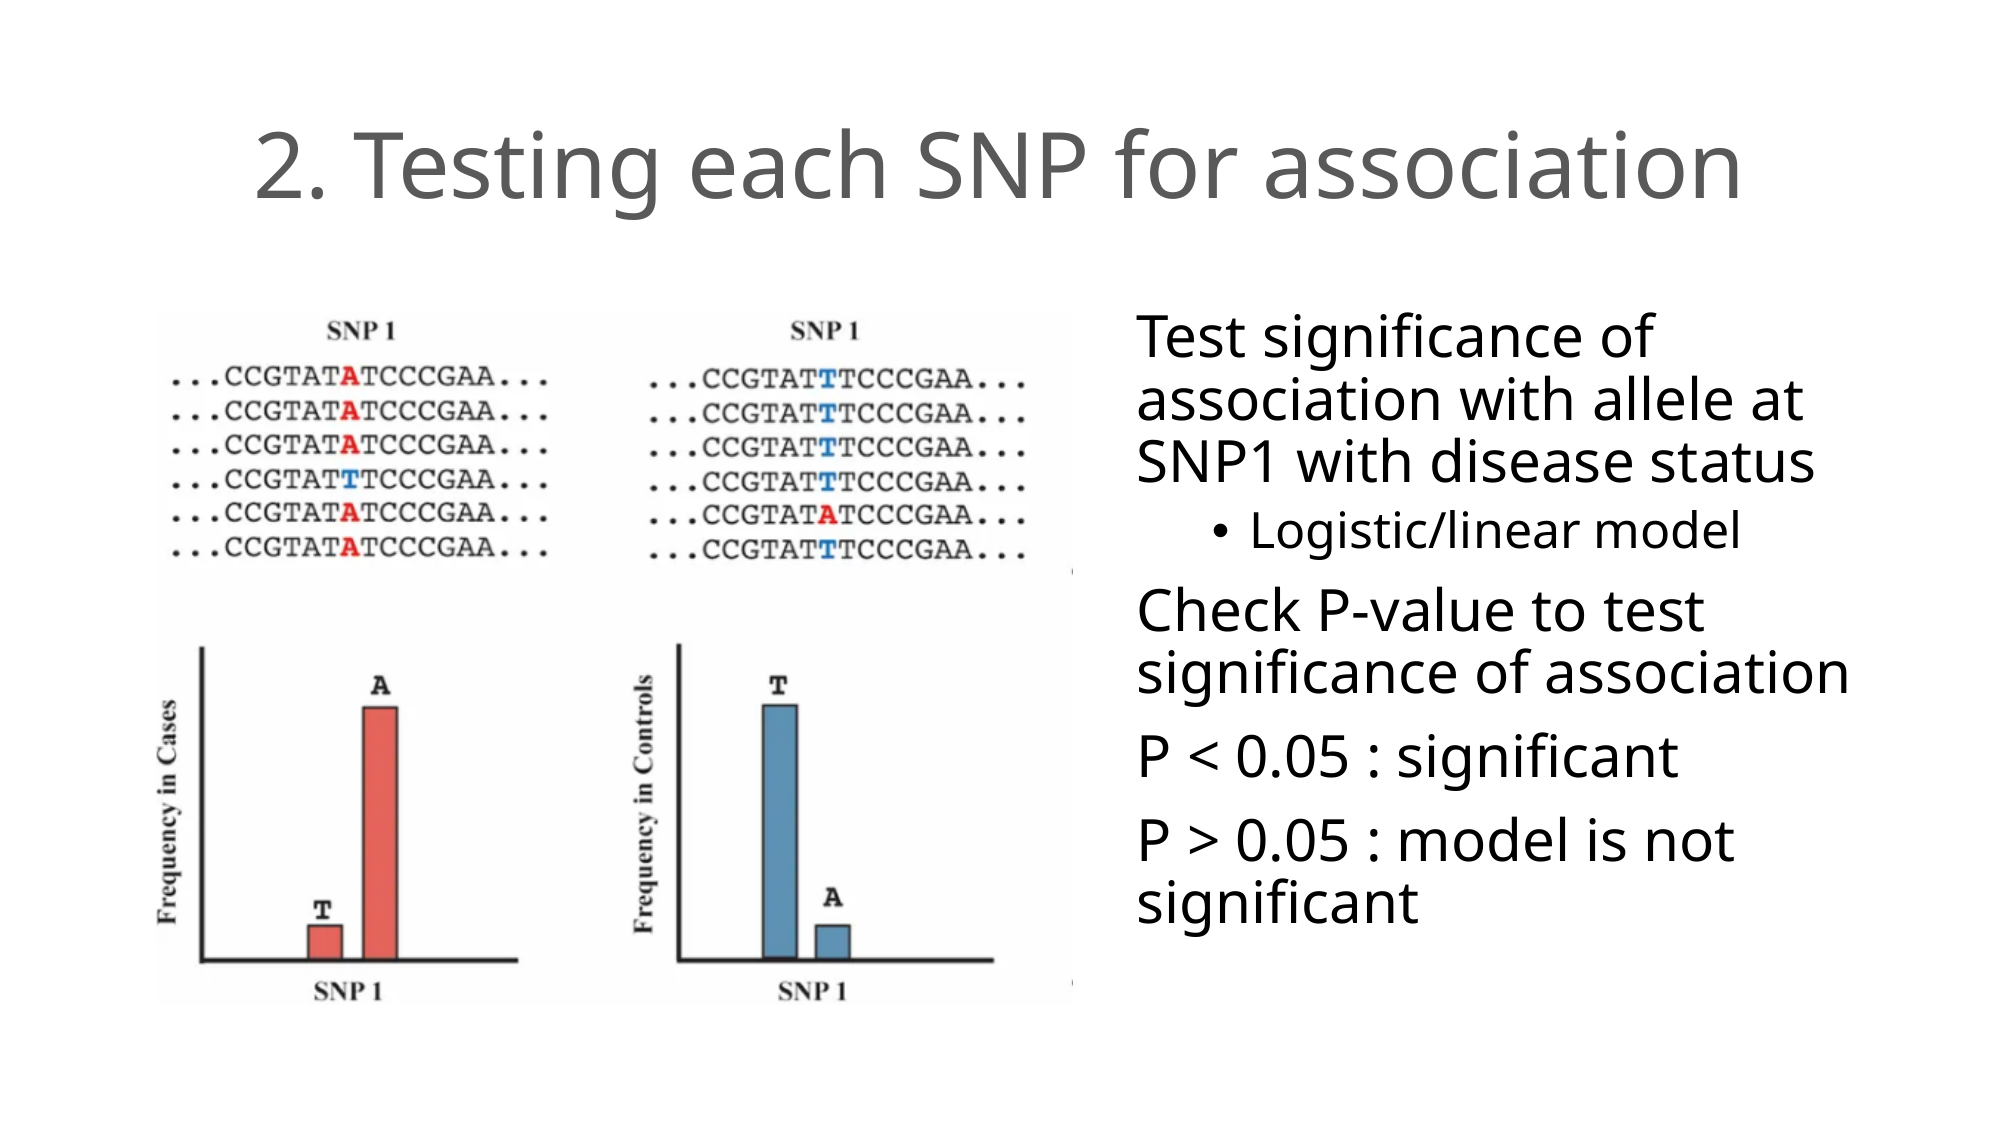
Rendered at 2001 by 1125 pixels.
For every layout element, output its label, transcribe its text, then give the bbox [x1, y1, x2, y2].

picture [120, 311, 1073, 1024]
title 2. Testing each SNP for association [137, 59, 1863, 278]
text_box Test significance of association with allele at SNP1 with disease status Logistic/linear model Check P-value to test significance of association P < 0.05 : significant P > 0.05 : model is not significant [1121, 299, 1867, 1014]
